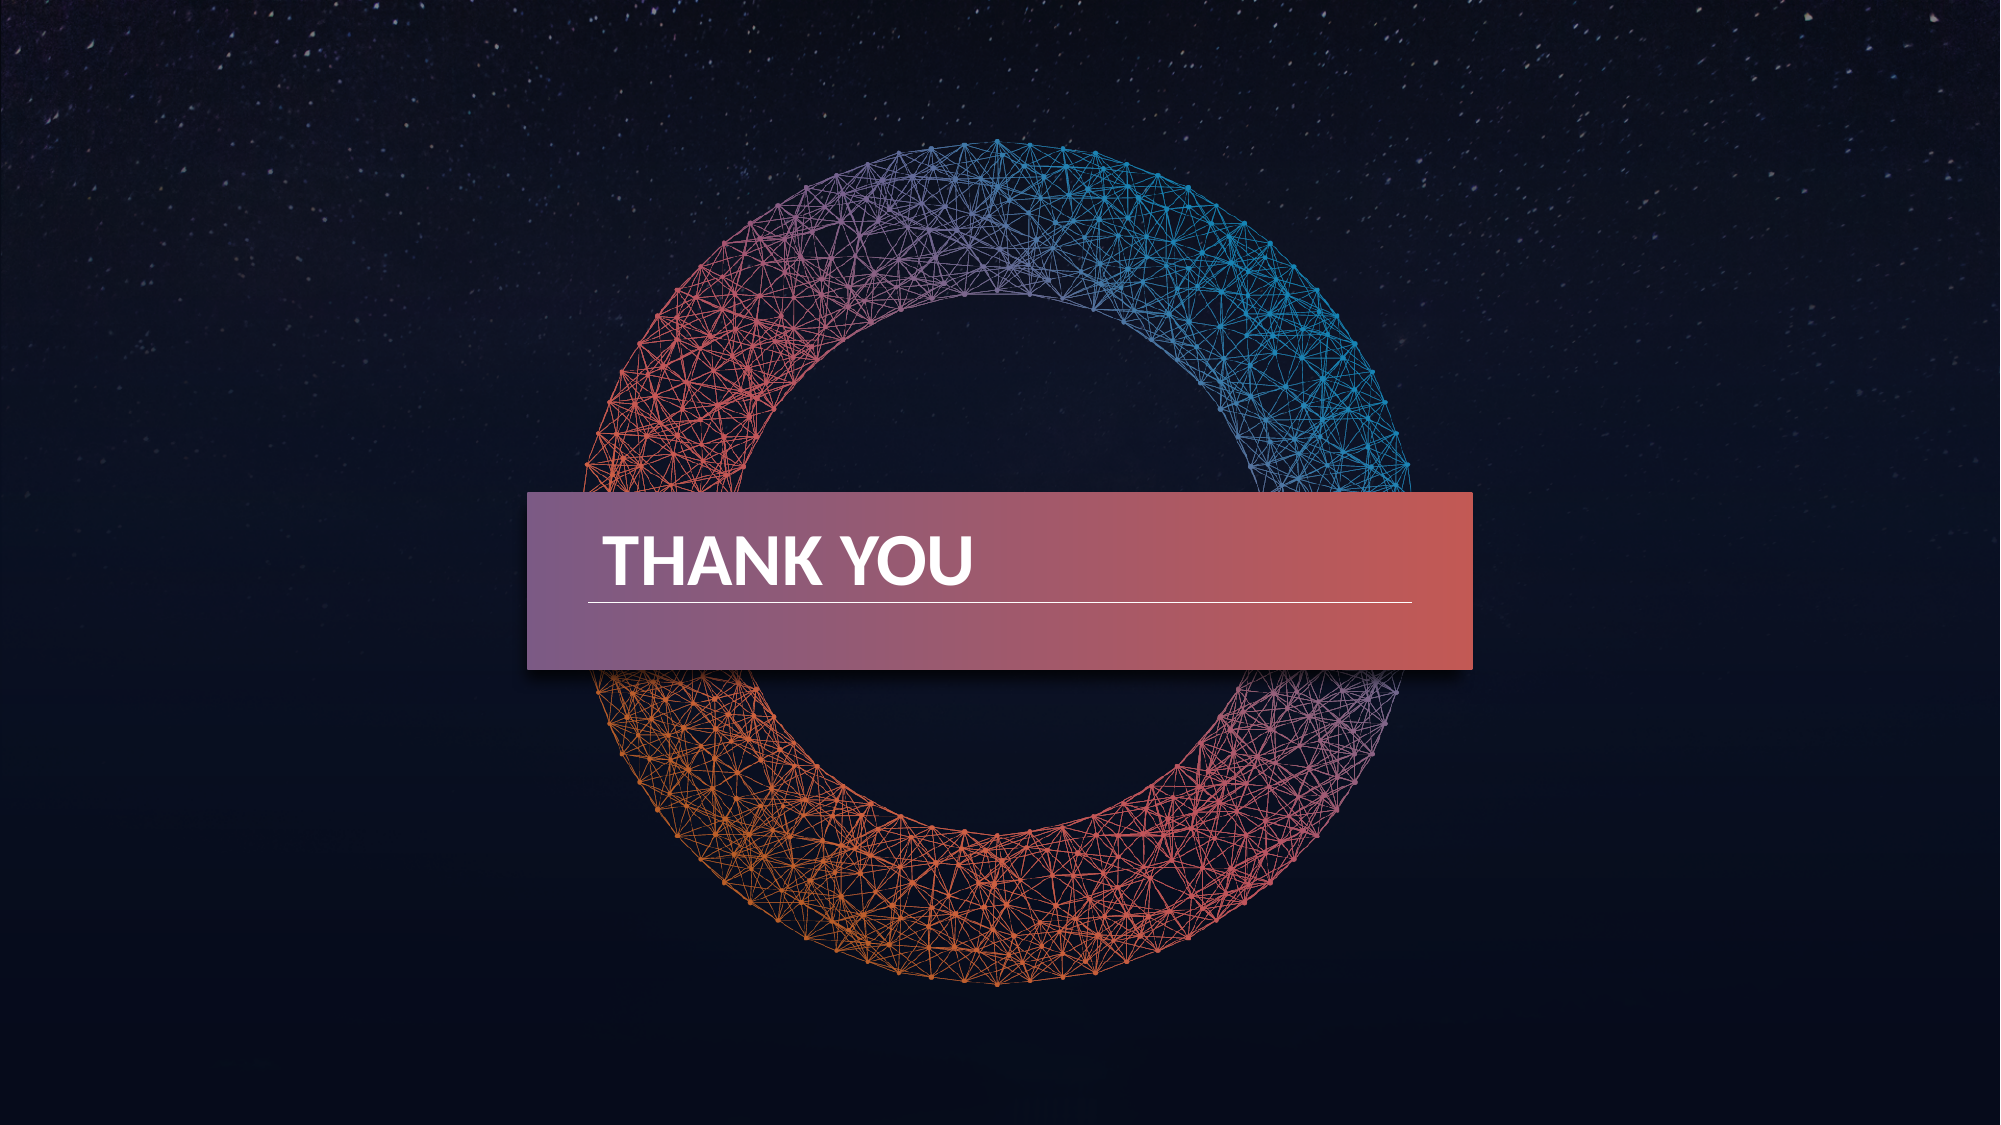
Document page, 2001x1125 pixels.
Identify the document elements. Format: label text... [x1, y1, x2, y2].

picture [0, 0, 2000, 1125]
text_box THANK YOU [588, 502, 1412, 602]
text_box [526, 491, 1473, 670]
text_box THANK YOU [588, 603, 1412, 608]
